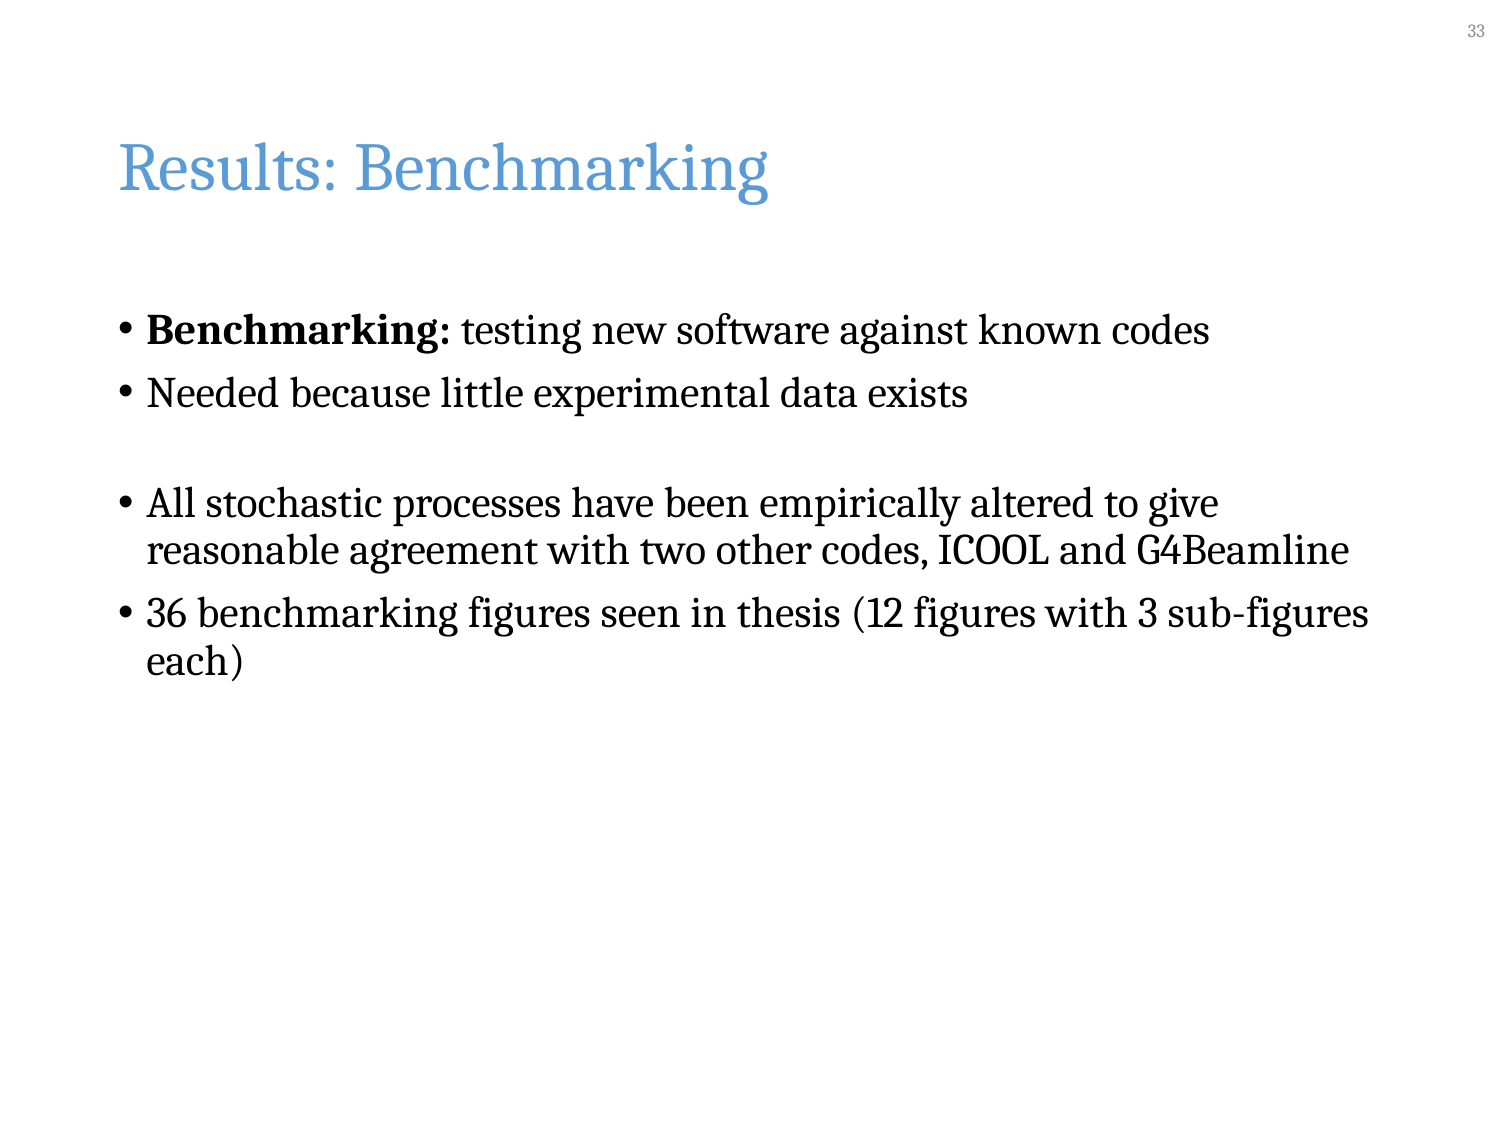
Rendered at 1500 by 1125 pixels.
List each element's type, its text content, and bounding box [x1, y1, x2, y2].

title Results: Benchmarking [103, 59, 1397, 278]
slide_number 33 [1162, 0, 1500, 60]
list Benchmarking: testing new software against known codes Needed because little experimental data exists All stochastic processes have been empirically altered to give reasonable agreement with two other codes, ICOOL and G4Beamline 36 benchmarking figures seen in thesis (12 figures with 3 sub-figures each) [103, 299, 1397, 1014]
